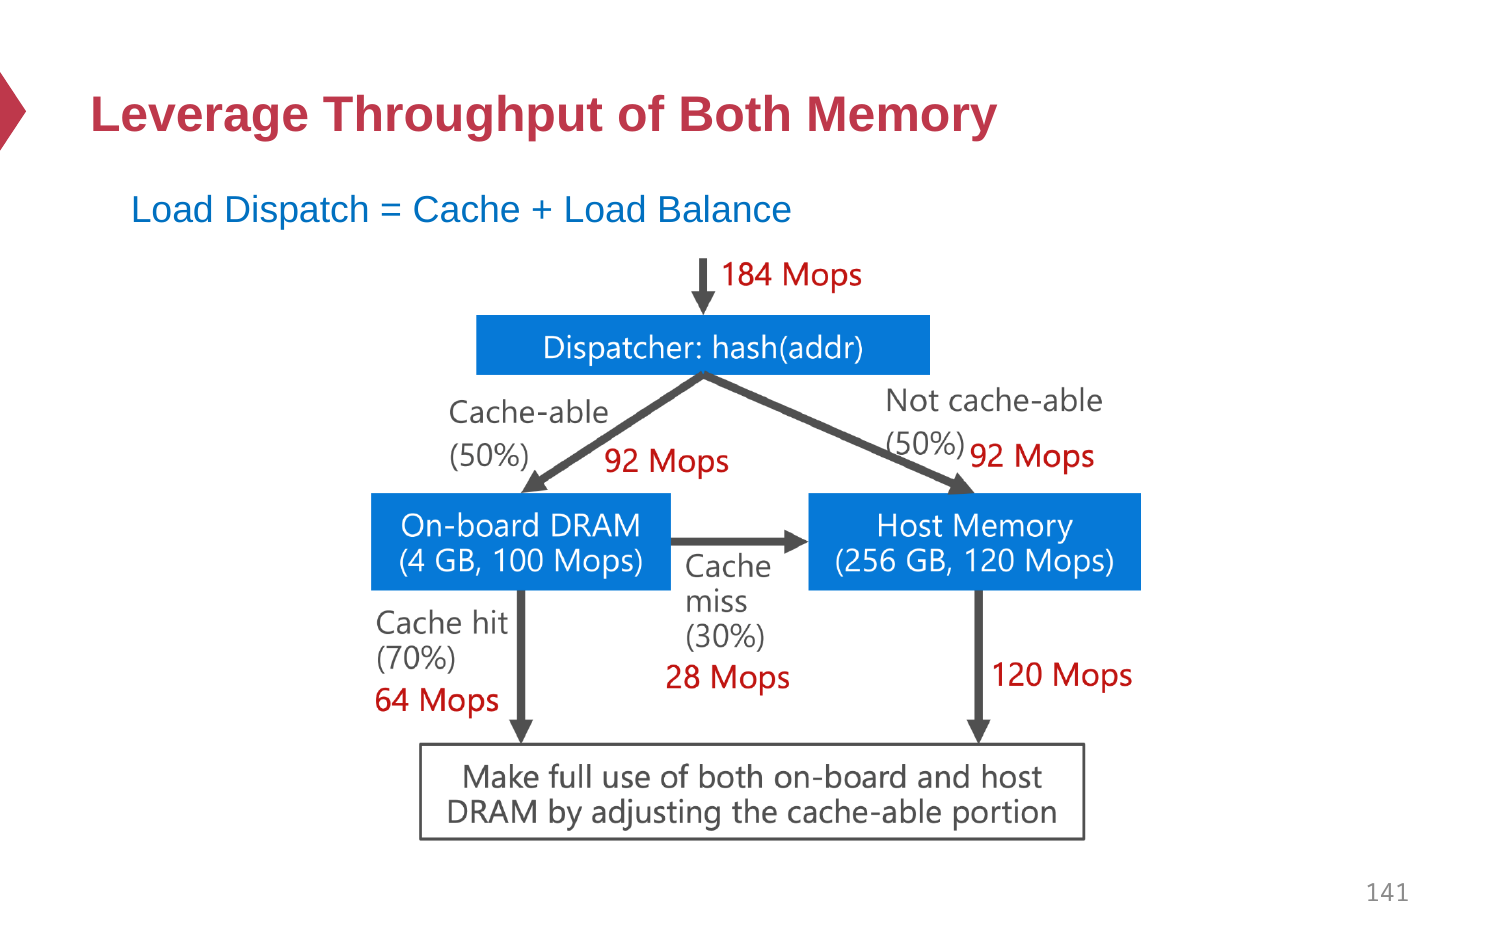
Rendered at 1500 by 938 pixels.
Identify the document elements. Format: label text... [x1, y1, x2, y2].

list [348, 237, 1152, 857]
text_box Load Dispatch = Cache + Load Balance [116, 177, 808, 238]
slide_number 141 [1074, 868, 1425, 919]
title Leverage Throughput of Both Memory [75, 37, 1425, 186]
